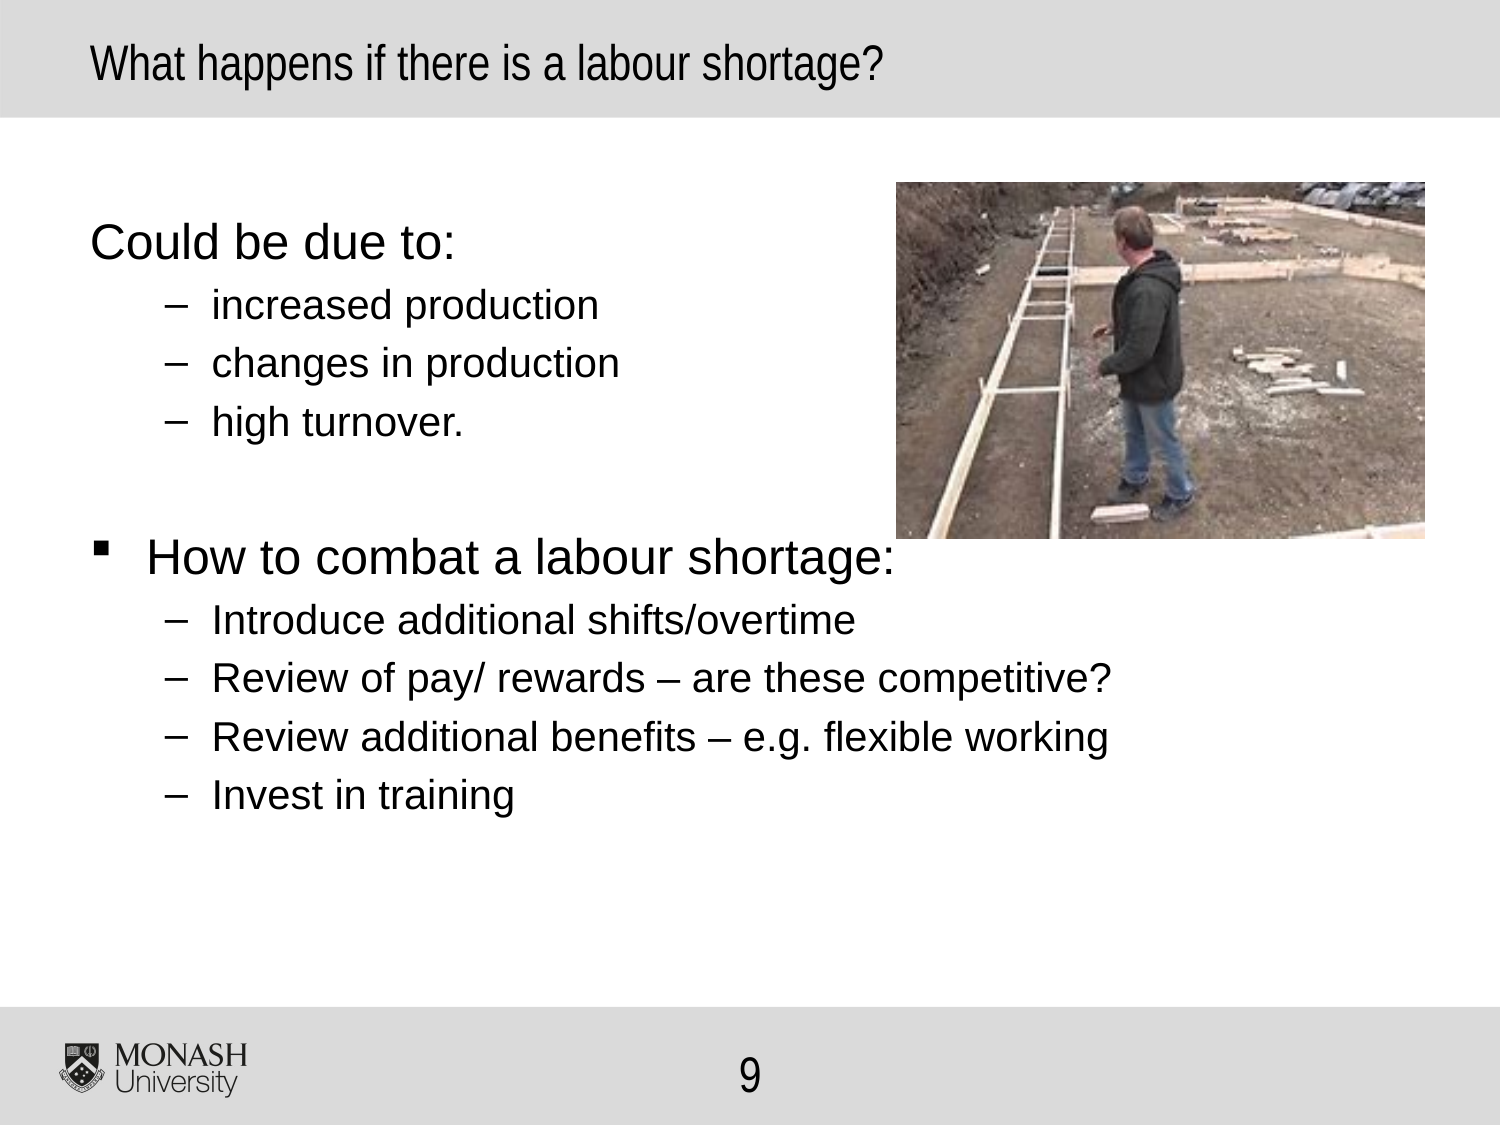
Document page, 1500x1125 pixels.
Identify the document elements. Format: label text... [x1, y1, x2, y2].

picture [0, 0, 1500, 1125]
title What happens if there is a labour shortage? [75, 23, 1425, 108]
list Could be due to: increased production changes in production high turnover. How to combat a labour shortage: Introduce additional shifts/overtime Review of pay/ rewards – are these competitive? Review additional benefits – e.g. flexible working Invest in training [75, 201, 1440, 945]
